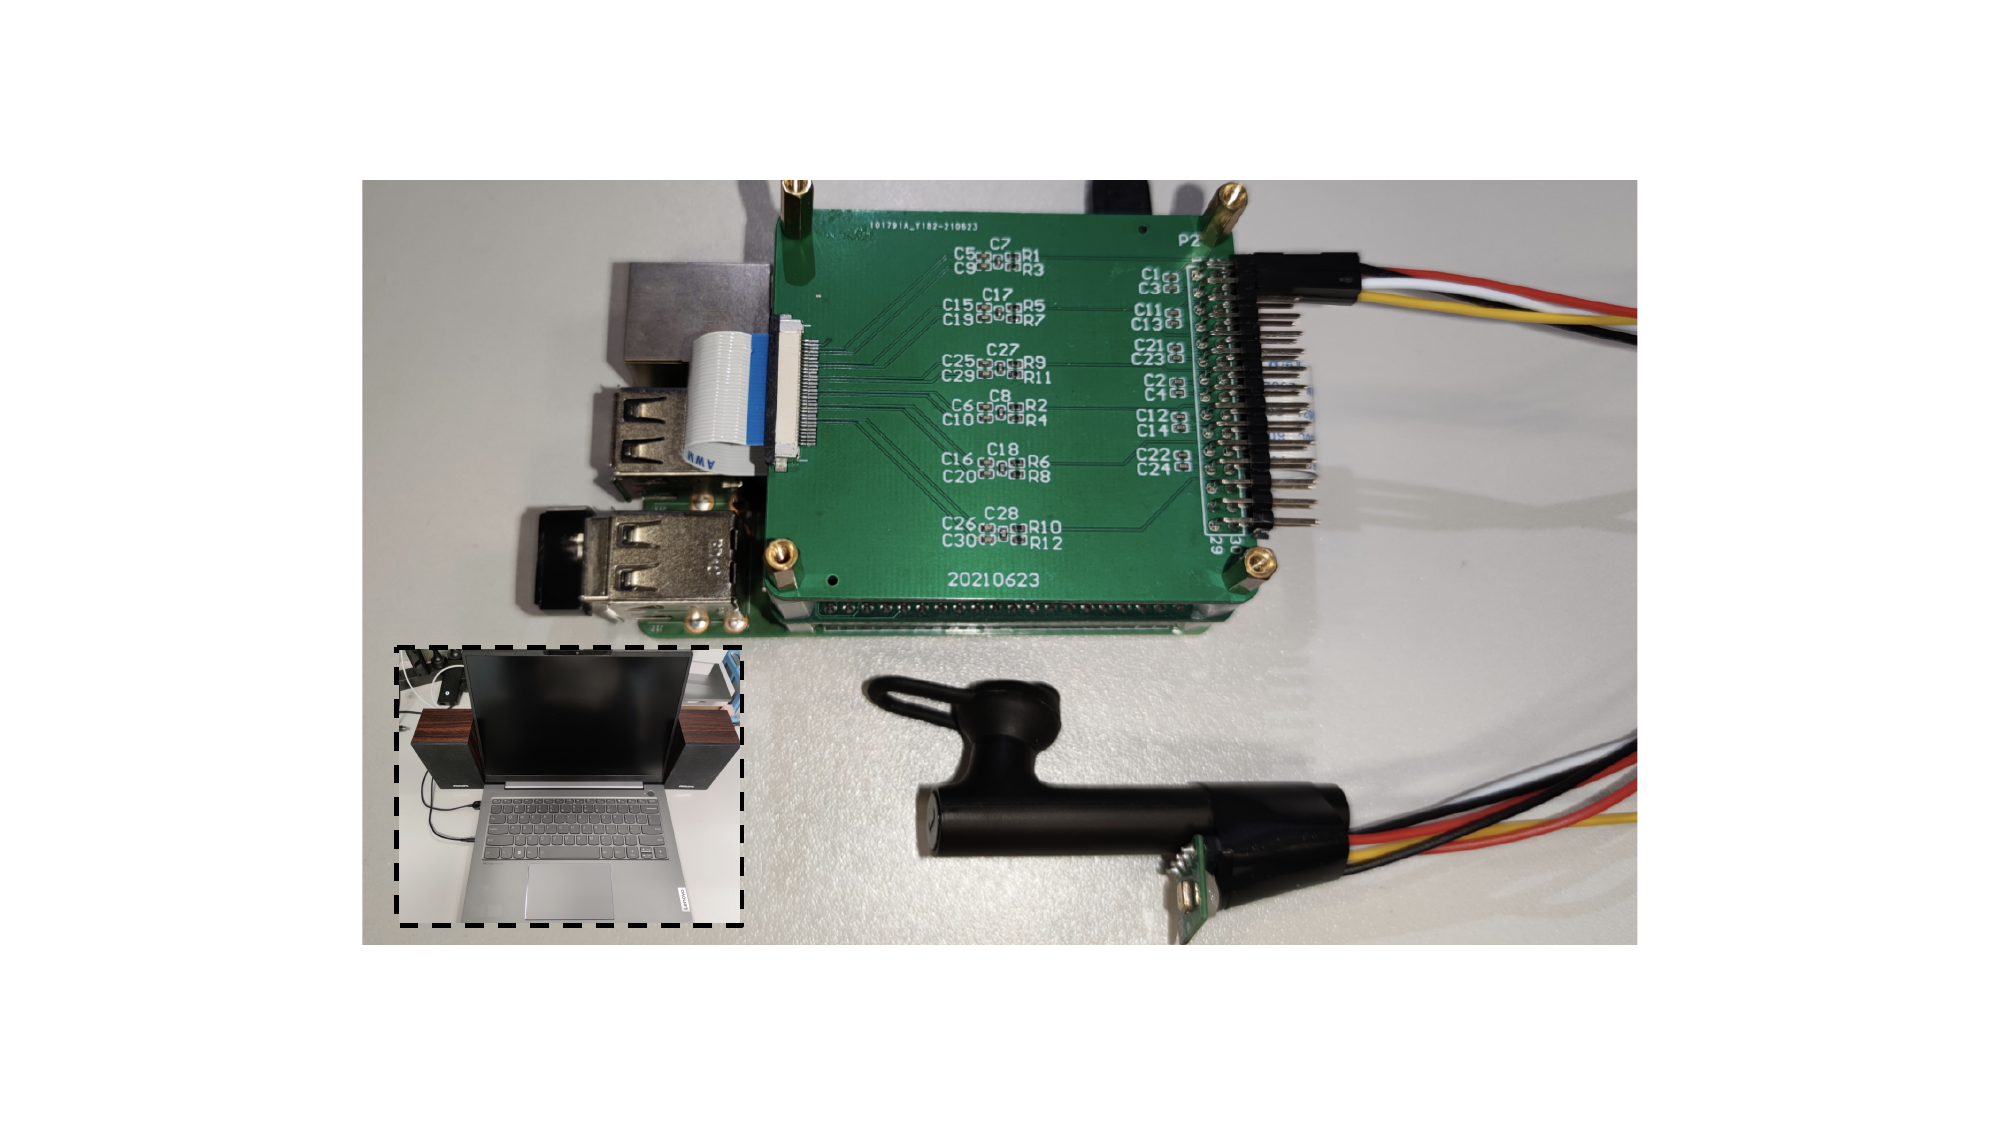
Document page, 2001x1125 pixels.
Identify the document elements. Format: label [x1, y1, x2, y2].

picture [361, 179, 1638, 946]
